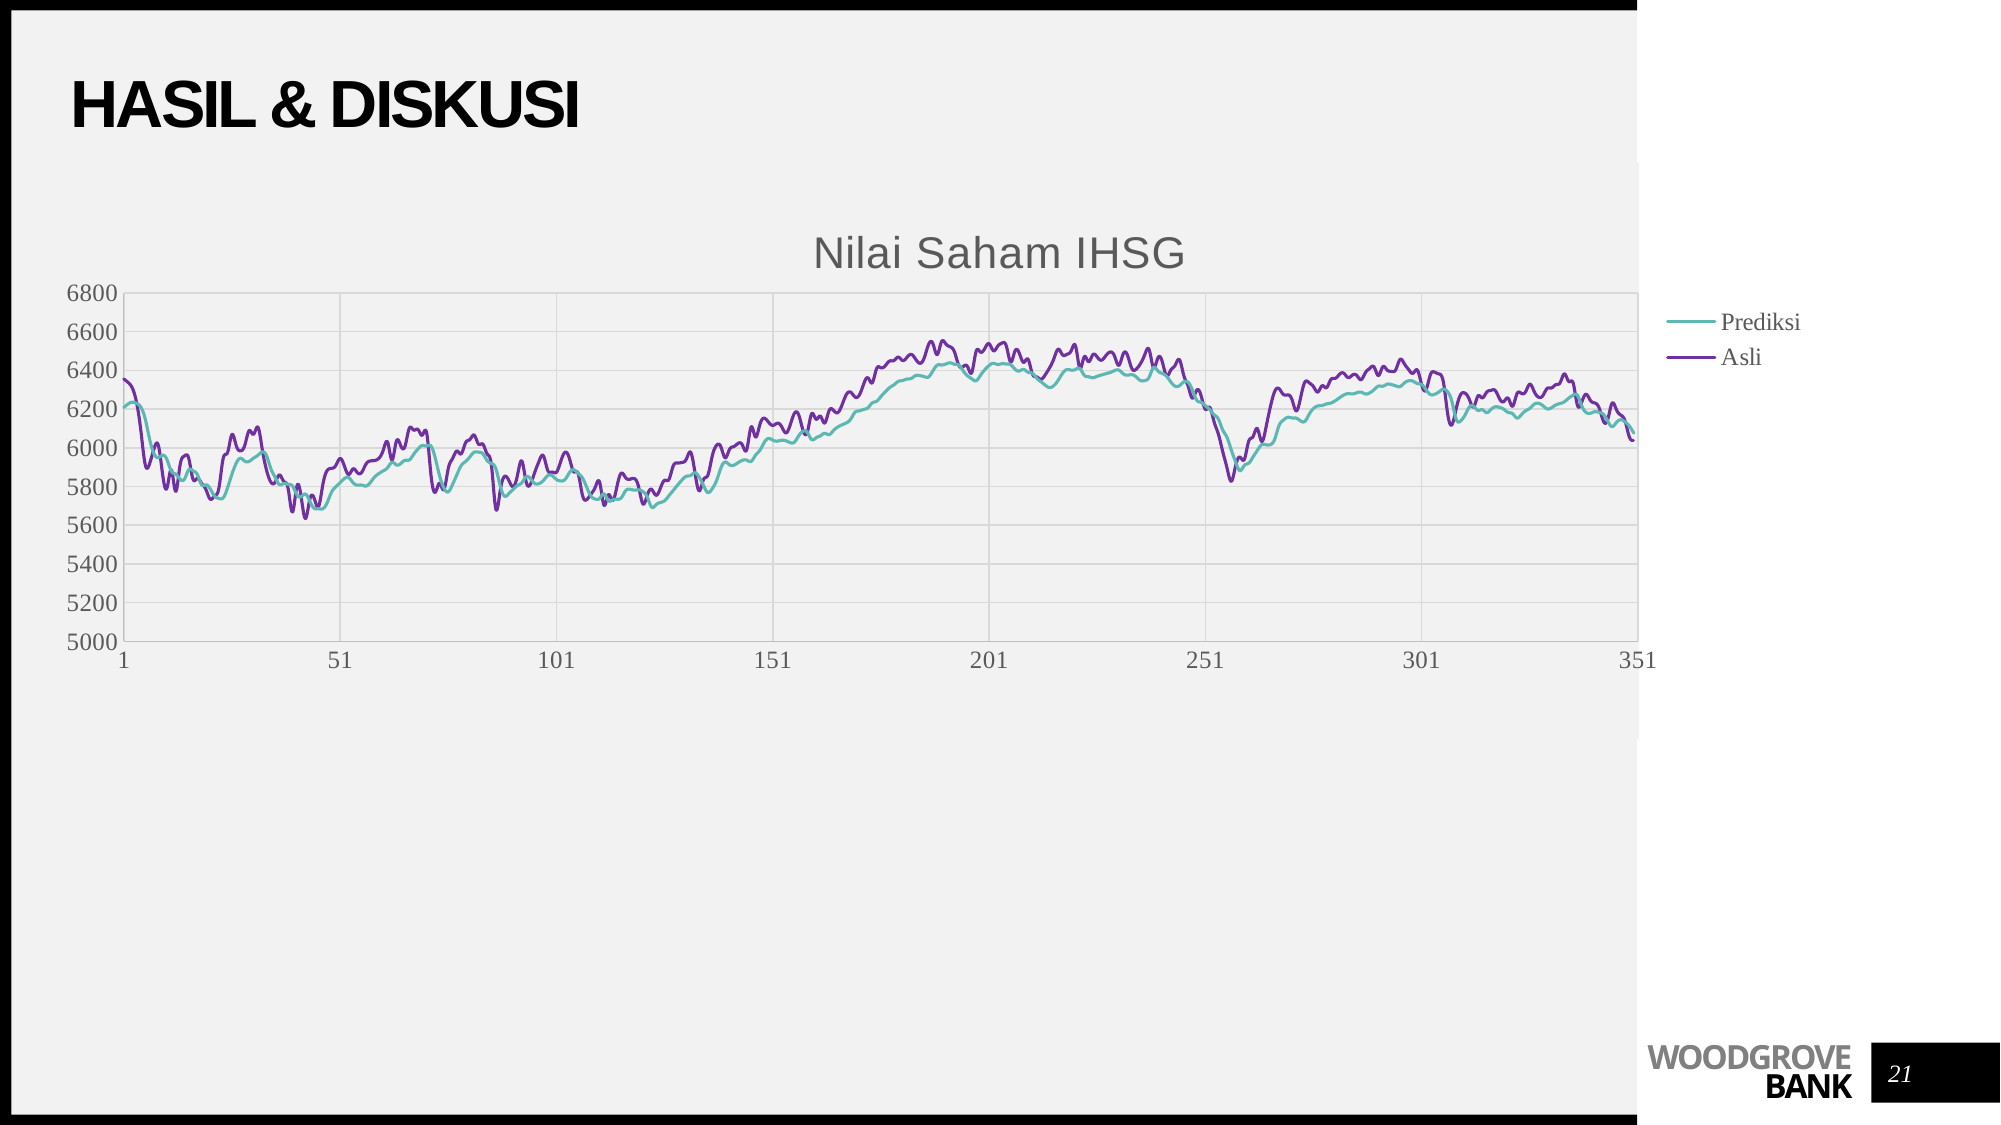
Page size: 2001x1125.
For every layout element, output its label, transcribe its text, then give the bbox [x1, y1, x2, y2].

slide_number 21 [1877, 1050, 1924, 1096]
text_box [19, 161, 1640, 740]
chart [37, 198, 1963, 699]
title Hasil & diskusi [70, 70, 1580, 142]
